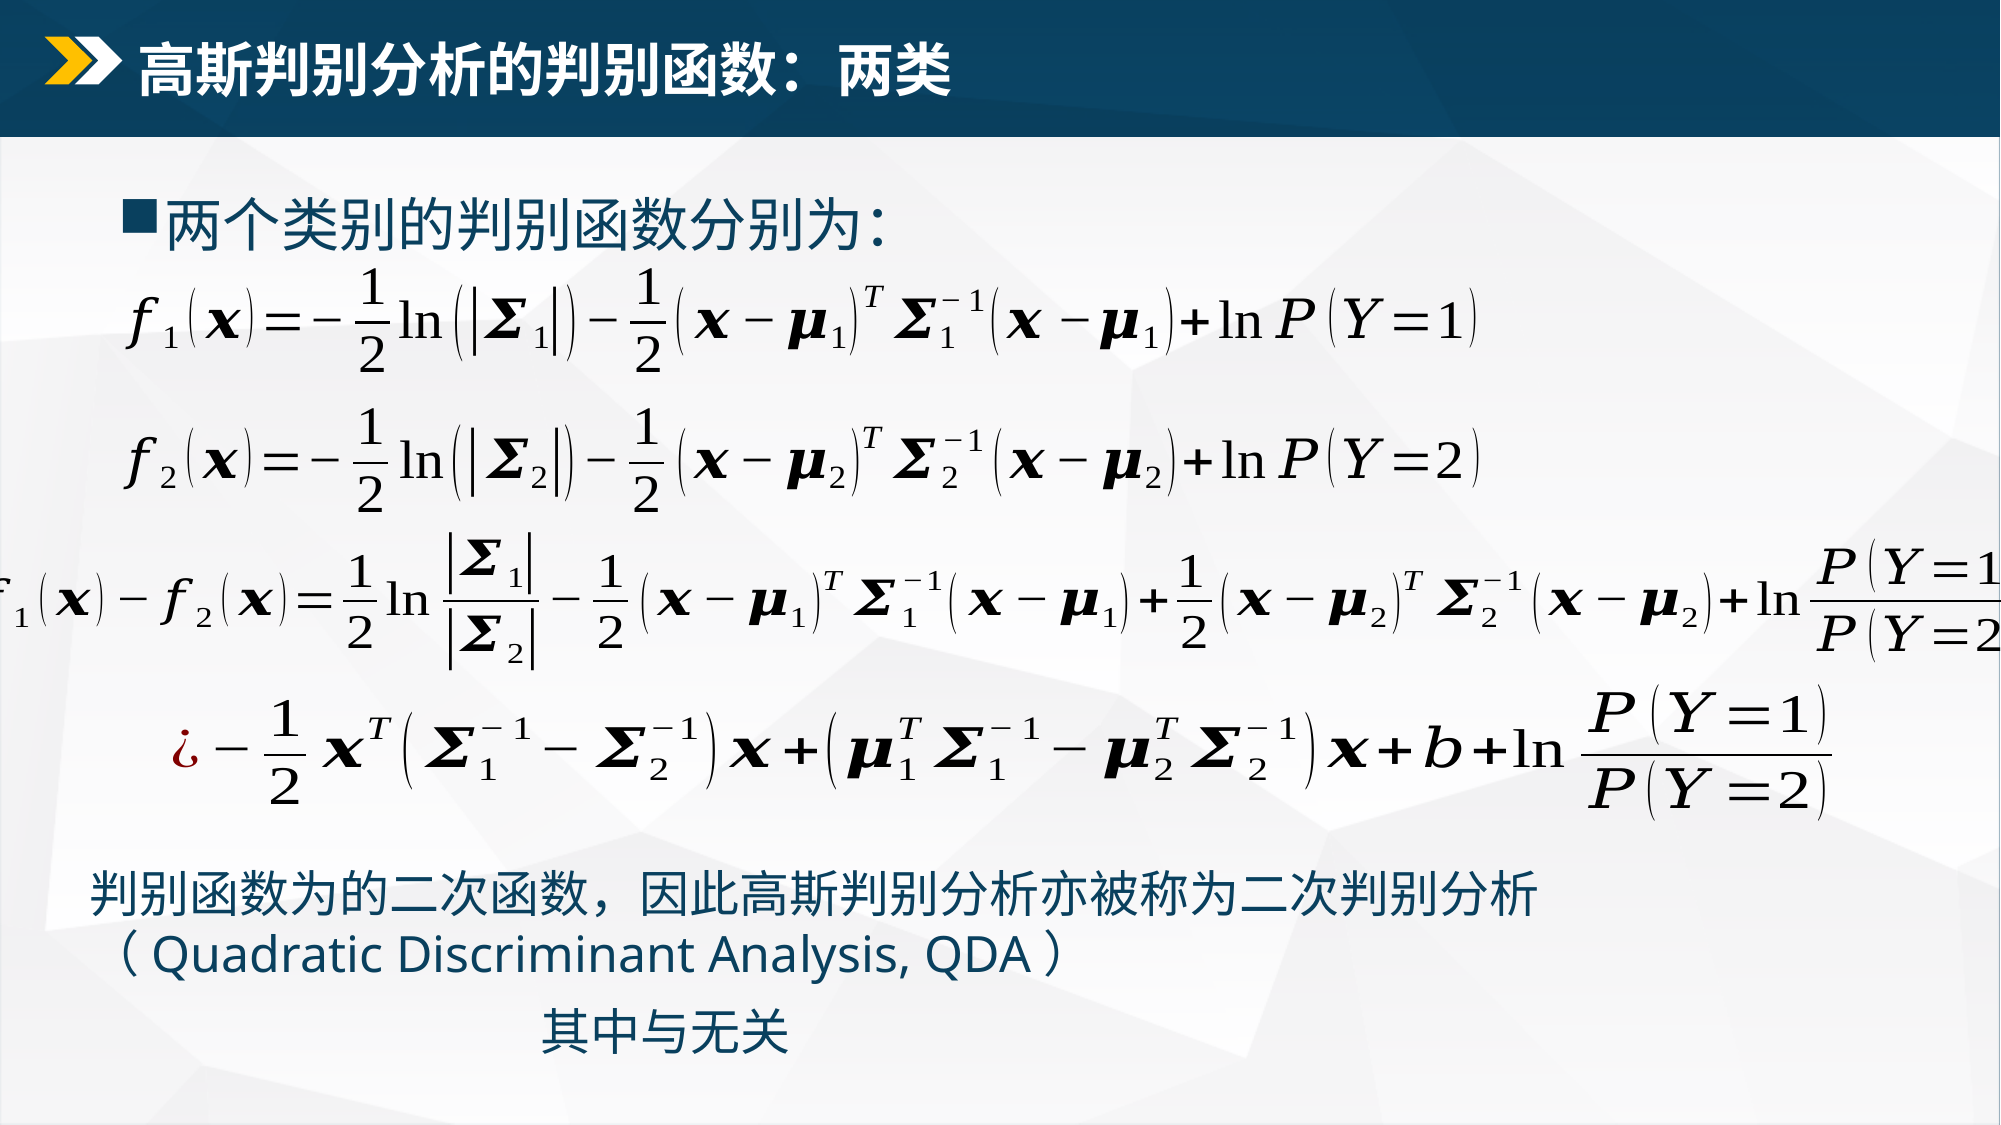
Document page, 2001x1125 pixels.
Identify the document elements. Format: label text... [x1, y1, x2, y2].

title 高斯判别分析的判别函数：两类 [122, 33, 1755, 124]
picture [0, 0, 2000, 1125]
list 两个类别的判别函数分别为： [103, 188, 1868, 1048]
